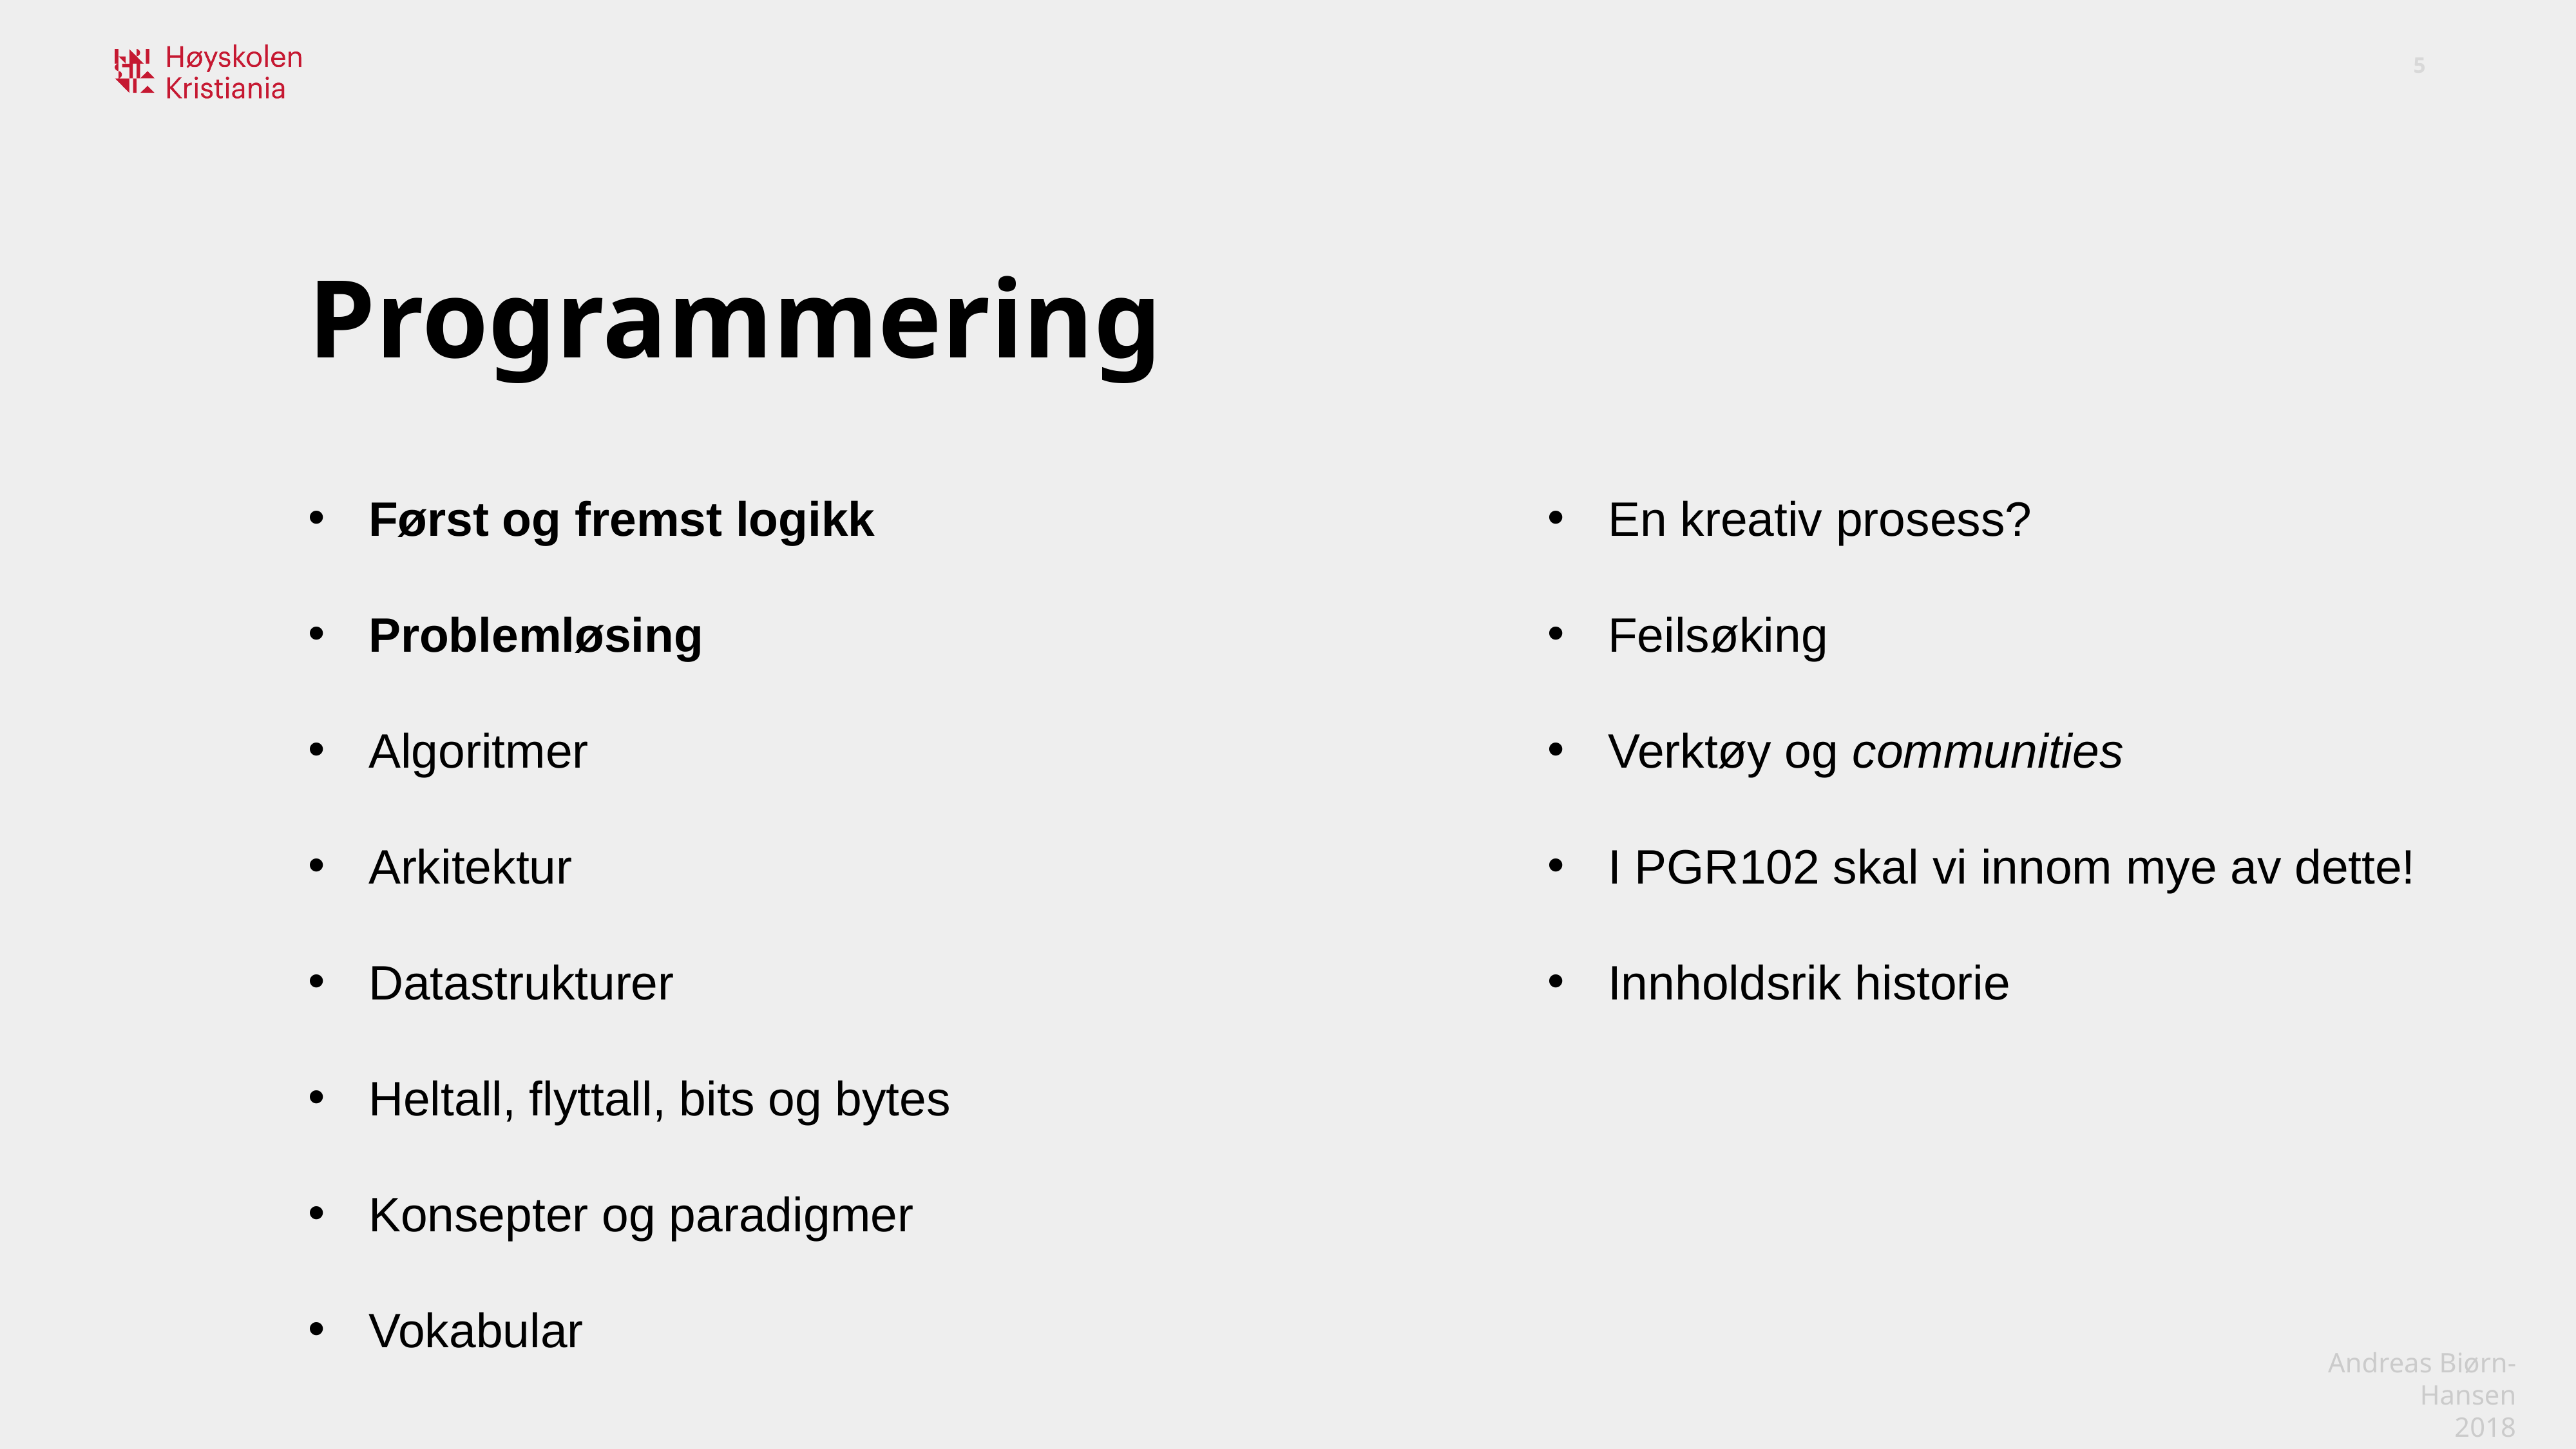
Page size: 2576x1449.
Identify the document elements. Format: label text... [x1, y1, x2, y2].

picture [160, 35, 314, 135]
text_box Først og fremst logikk Problemløsing Algoritmer Arkitektur Datastrukturer Heltall, flyttall, bits og bytes Konsepter og paradigmer Vokabular [298, 483, 1315, 1421]
text_box En kreativ prosess? Feilsøking Verktøy og communities I PGR102 skal vi innom mye av dette! Innholdsrik historie [1538, 483, 2555, 1015]
picture [115, 49, 157, 95]
text_box Programmering [298, 245, 1657, 399]
